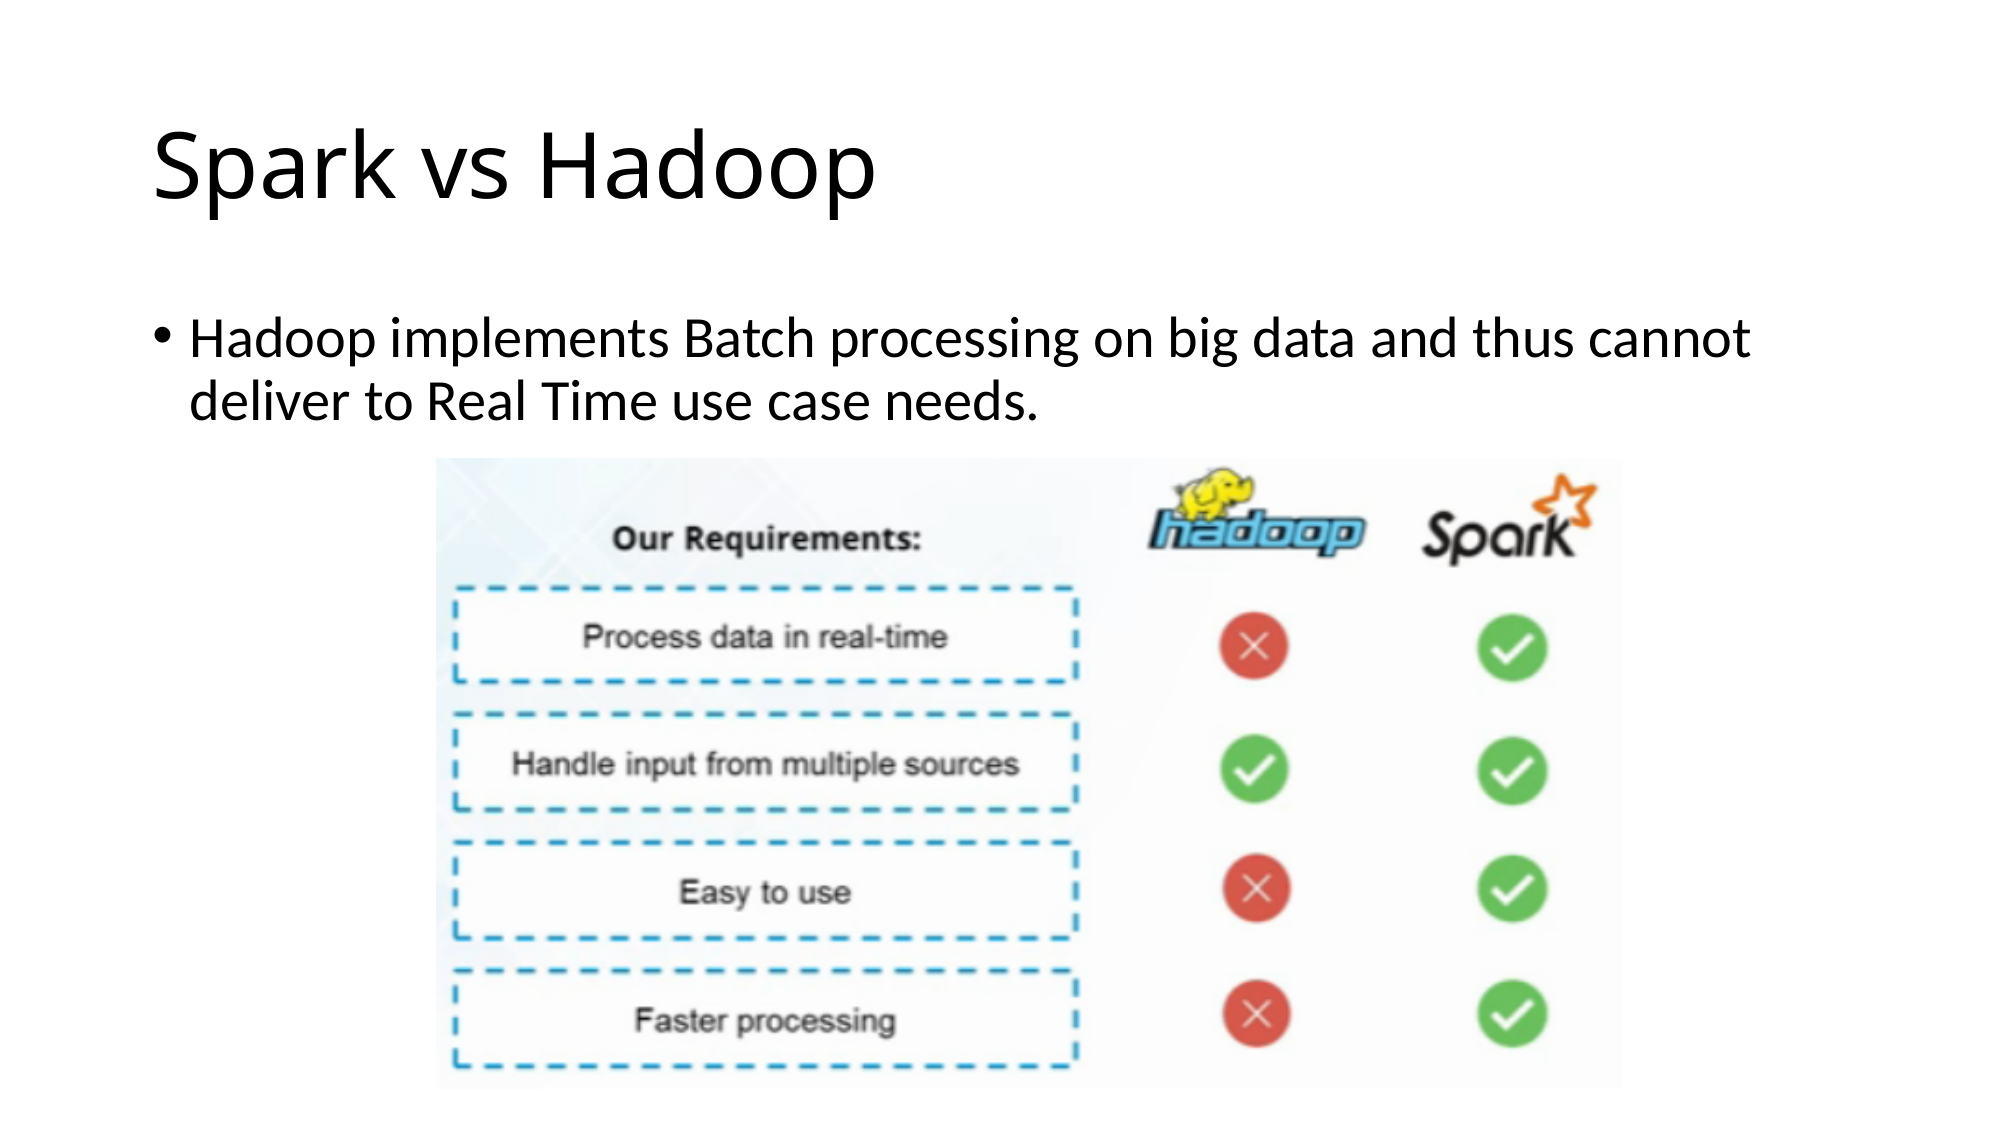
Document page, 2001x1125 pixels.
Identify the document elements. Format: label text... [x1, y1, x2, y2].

title Spark vs Hadoop [137, 59, 1863, 278]
picture [436, 458, 1623, 1089]
list Hadoop implements Batch processing on big data and thus cannot deliver to Real Time use case needs. [137, 299, 1863, 1014]
